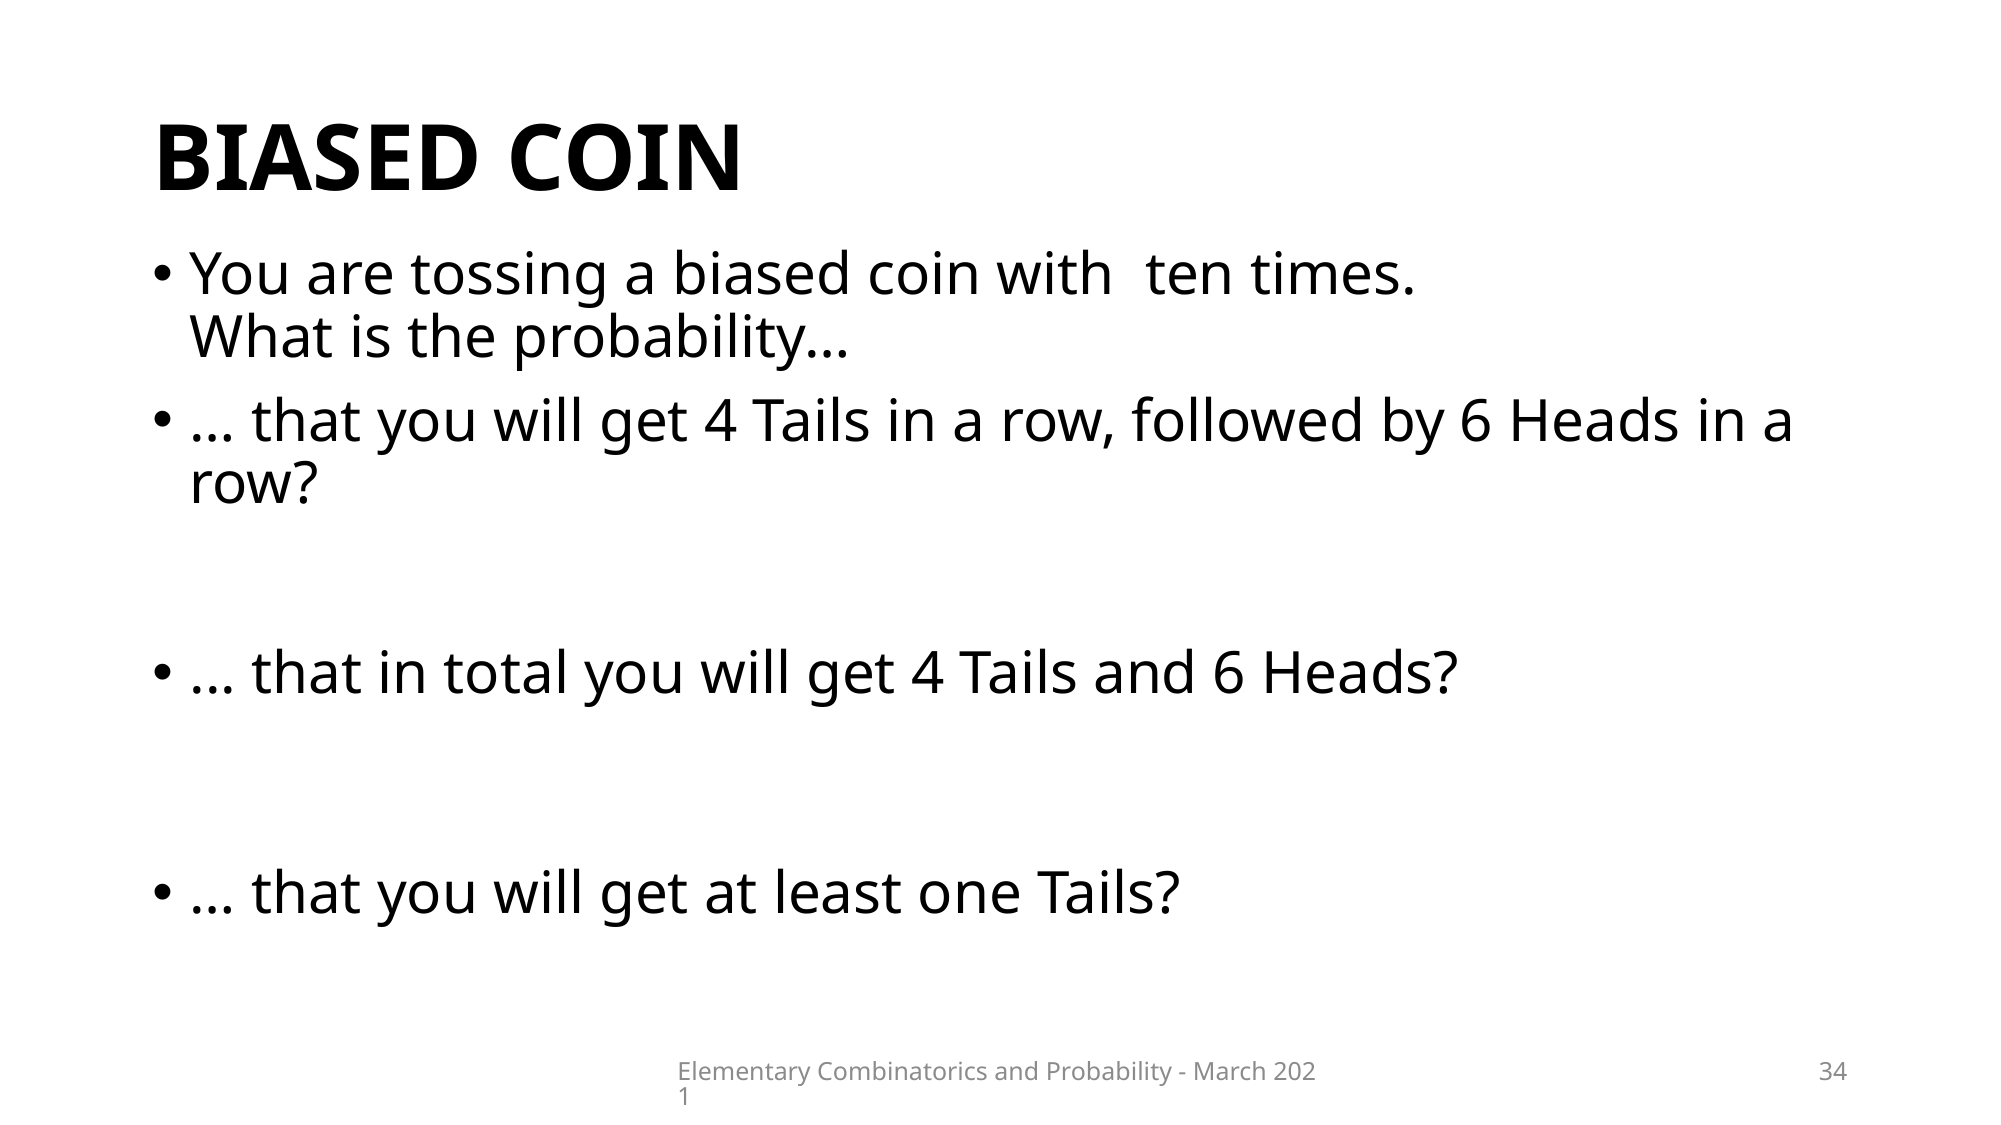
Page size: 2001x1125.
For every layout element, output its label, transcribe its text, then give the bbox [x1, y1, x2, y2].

footer Elementary Combinatorics and Probability - March 2021 [662, 1042, 1338, 1103]
title biased coin [137, 52, 1863, 270]
slide_number 34 [1412, 1042, 1863, 1103]
